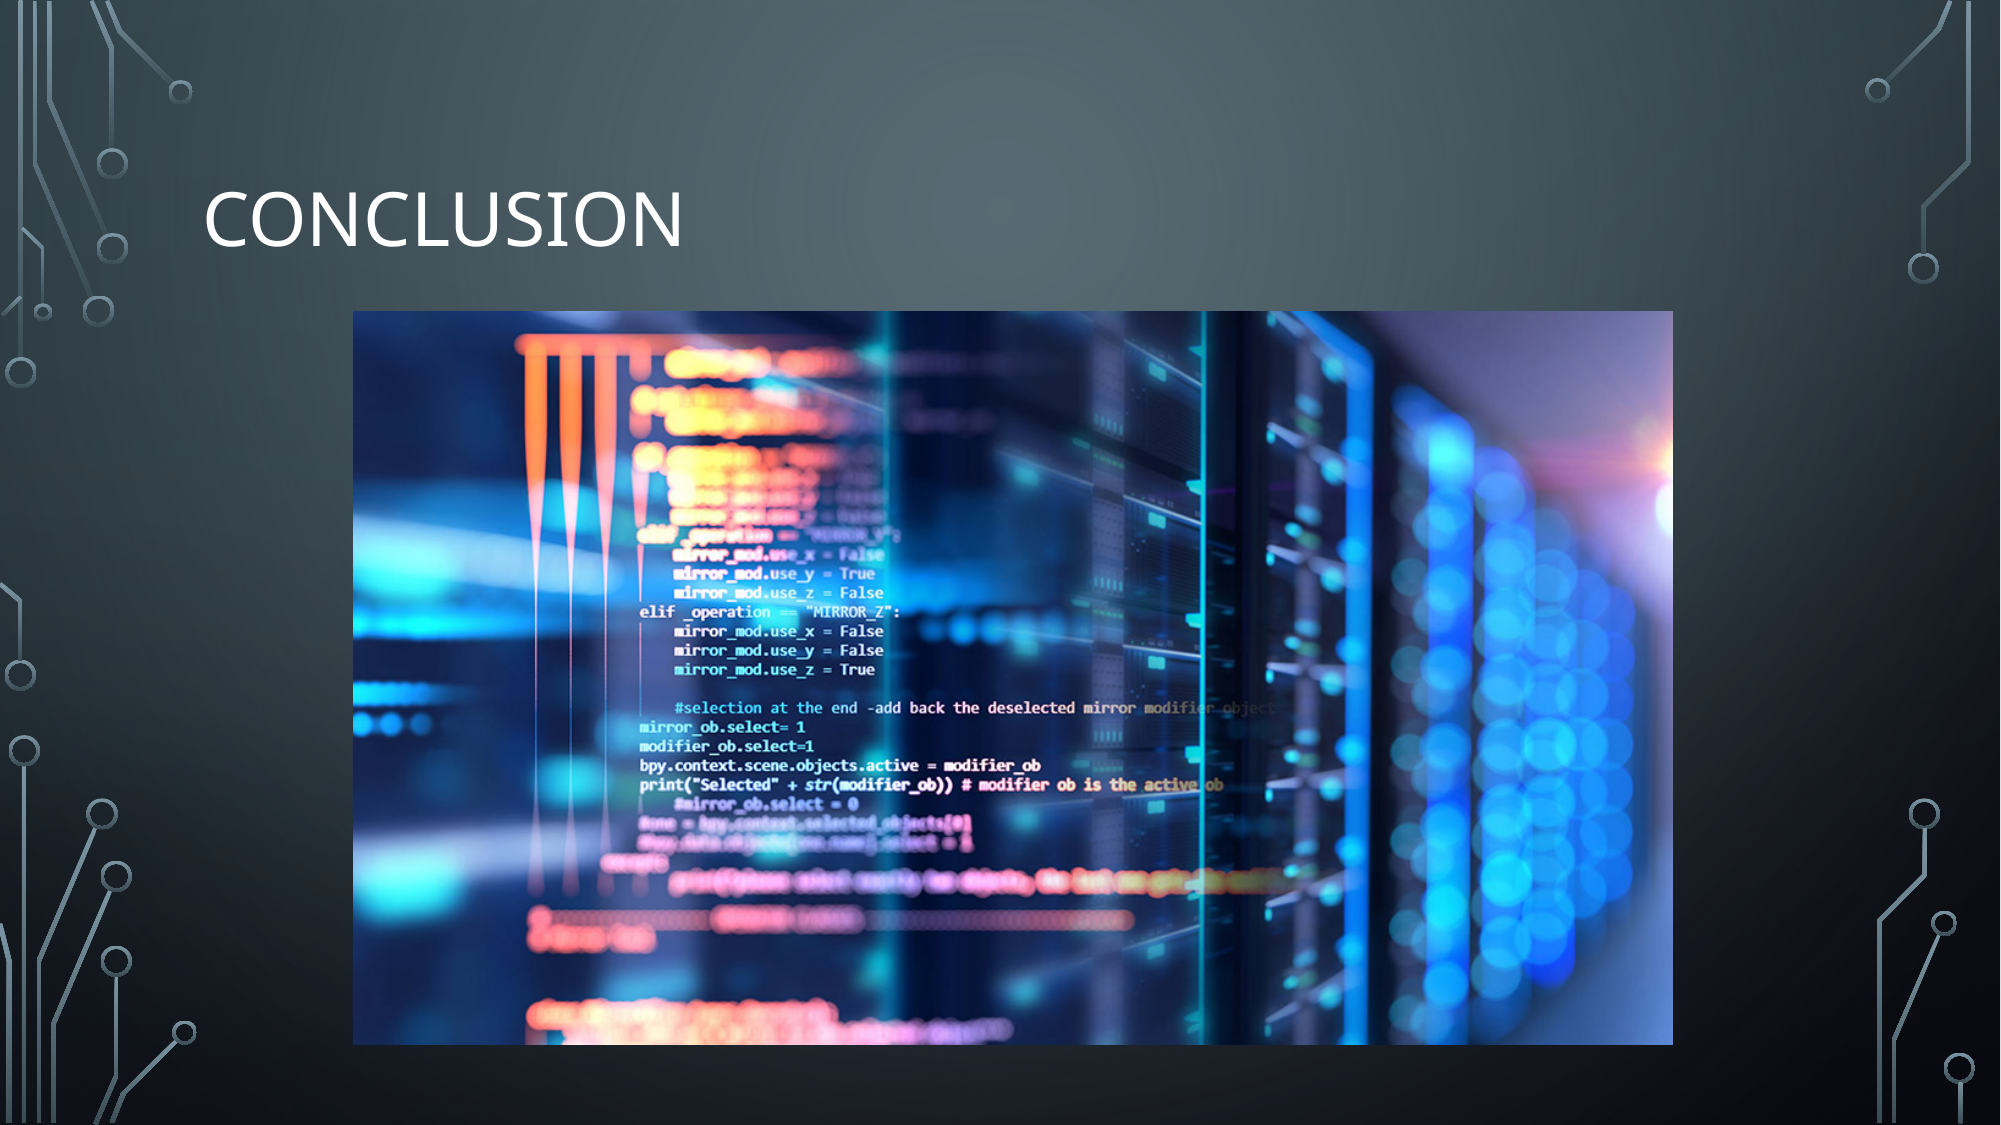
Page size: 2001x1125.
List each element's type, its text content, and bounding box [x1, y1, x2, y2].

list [353, 311, 1674, 1045]
title conclusion [187, 101, 1813, 344]
